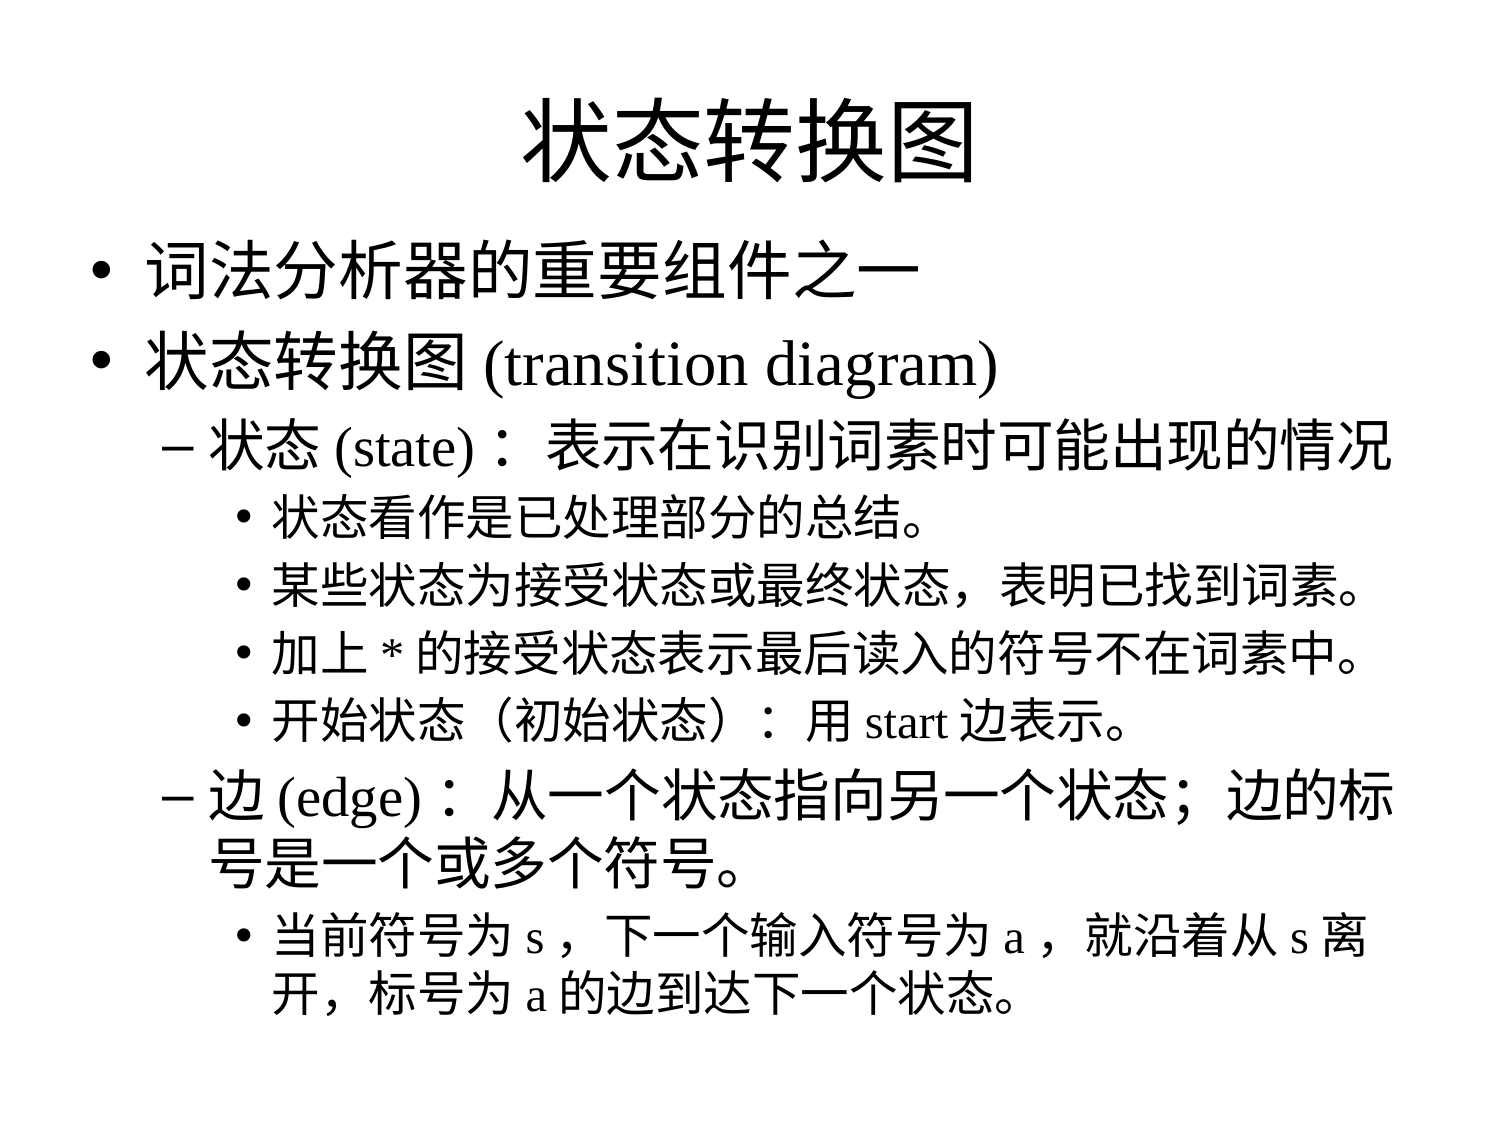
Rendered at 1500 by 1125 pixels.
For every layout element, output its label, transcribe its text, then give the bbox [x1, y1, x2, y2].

list 词法分析器的重要组件之一 状态转换图(transition diagram) 状态(state)：表示在识别词素时可能出现的情况 状态看作是已处理部分的总结。 某些状态为接受状态或最终状态，表明已找到词素。 加上*的接受状态表示最后读入的符号不在词素中。 开始状态（初始状态）：用start边表示。 边(edge)：从一个状态指向另一个状态；边的标号是一个或多个符号。 当前符号为s，下一个输入符号为a，就沿着从s离开，标号为a的边到达下一个状态。 [75, 222, 1425, 1079]
title 状态转换图 [75, 45, 1425, 222]
